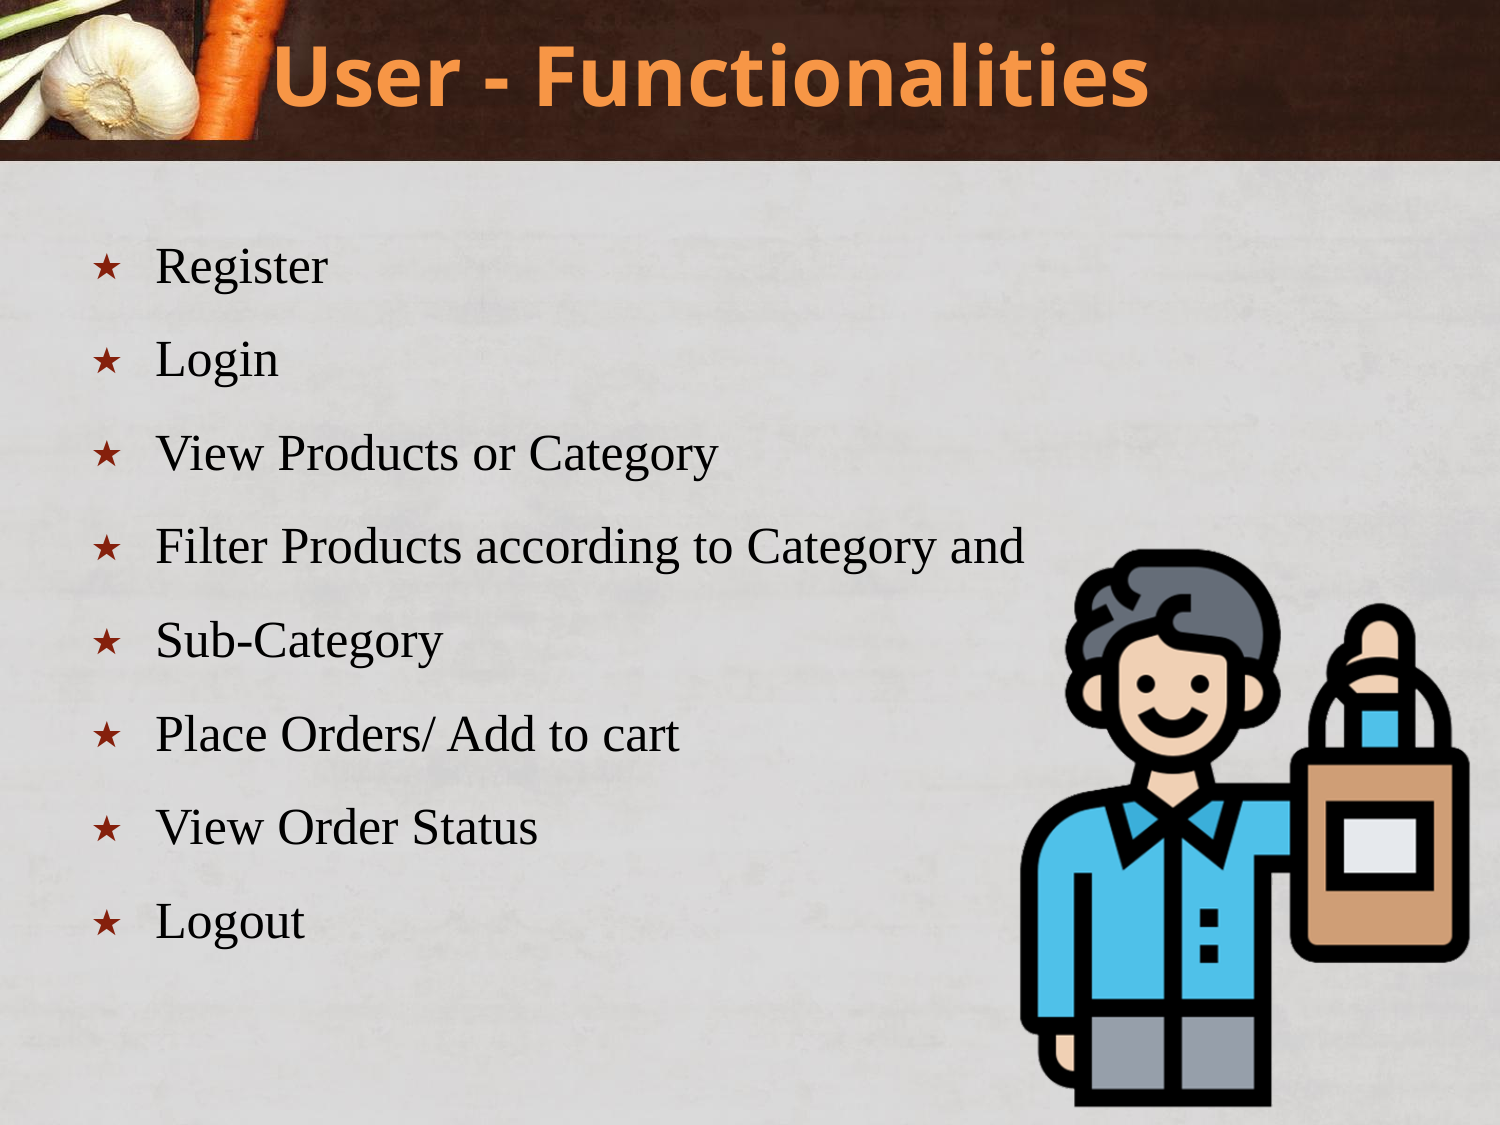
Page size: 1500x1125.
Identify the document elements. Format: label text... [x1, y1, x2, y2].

list Register Login View Products or Category Filter Products according to Category and Sub-Category Place Orders/ Add to cart View Order Status Logout [64, 192, 1446, 1114]
picture [0, 0, 1500, 1125]
title User - Functionalities [146, 7, 1277, 138]
